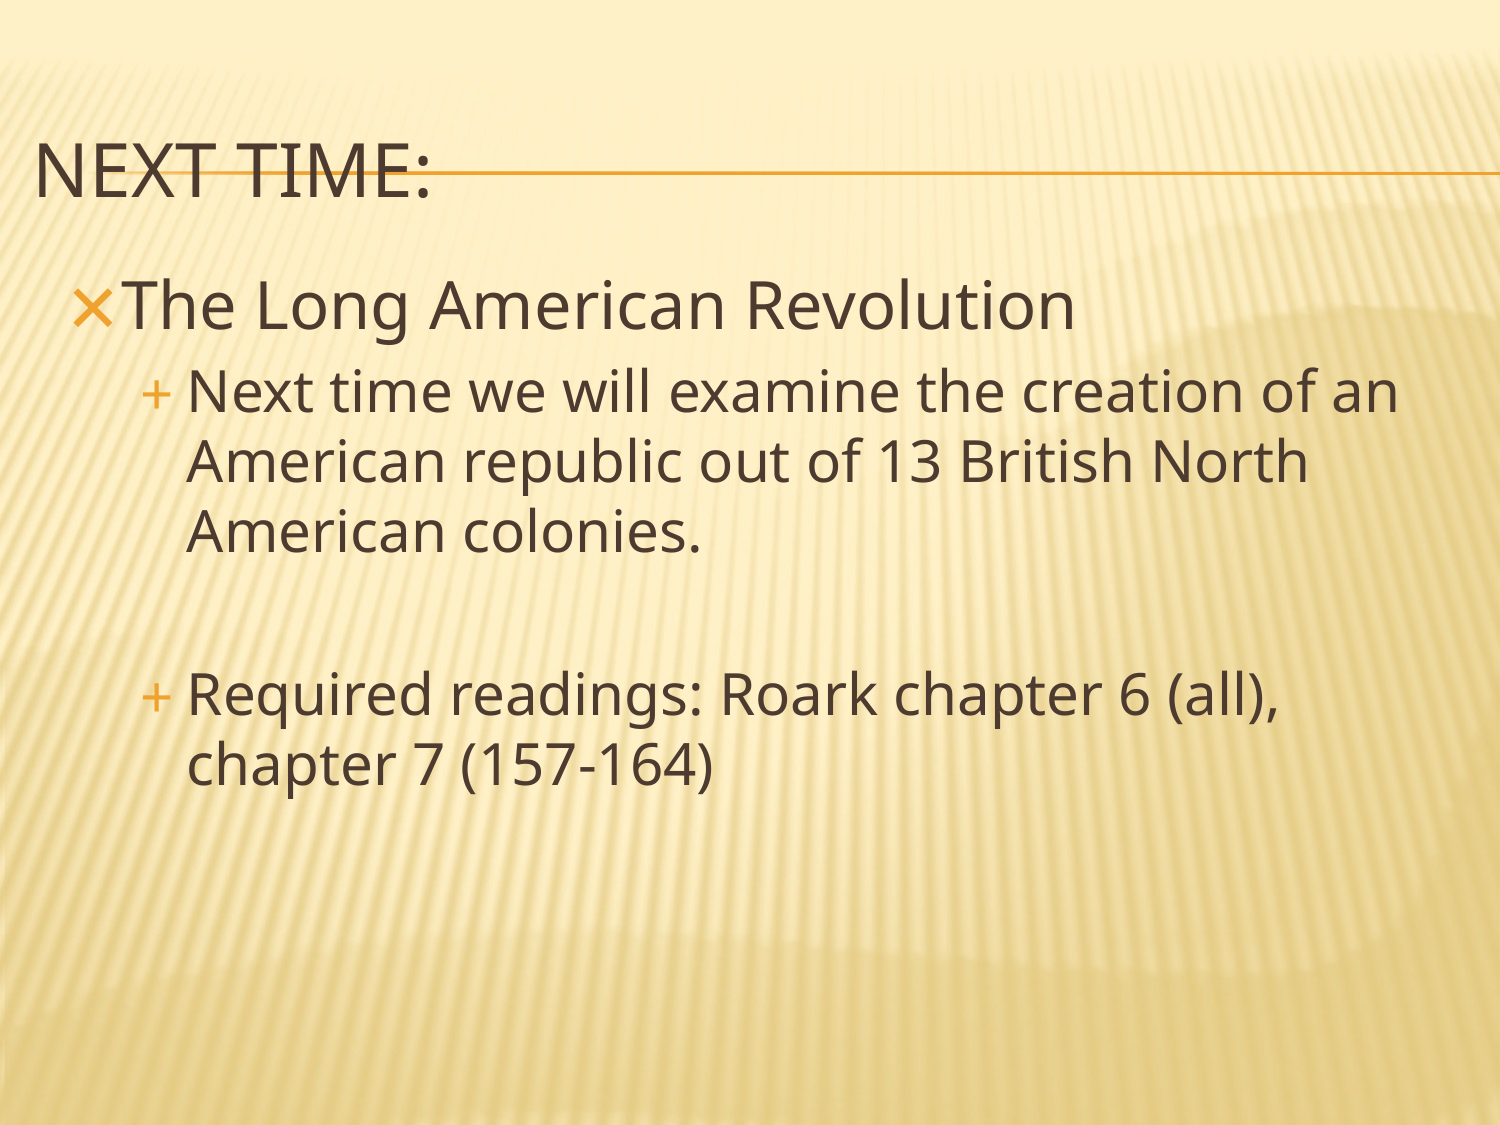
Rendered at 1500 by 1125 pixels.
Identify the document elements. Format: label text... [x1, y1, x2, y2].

list The Long American Revolution Next time we will examine the creation of an American republic out of 13 British North American colonies. Required readings: Roark chapter 6 (all), chapter 7 (157-164) [50, 254, 1475, 998]
picture [0, 0, 1500, 1125]
title NEXT TIME: [17, 75, 1475, 260]
